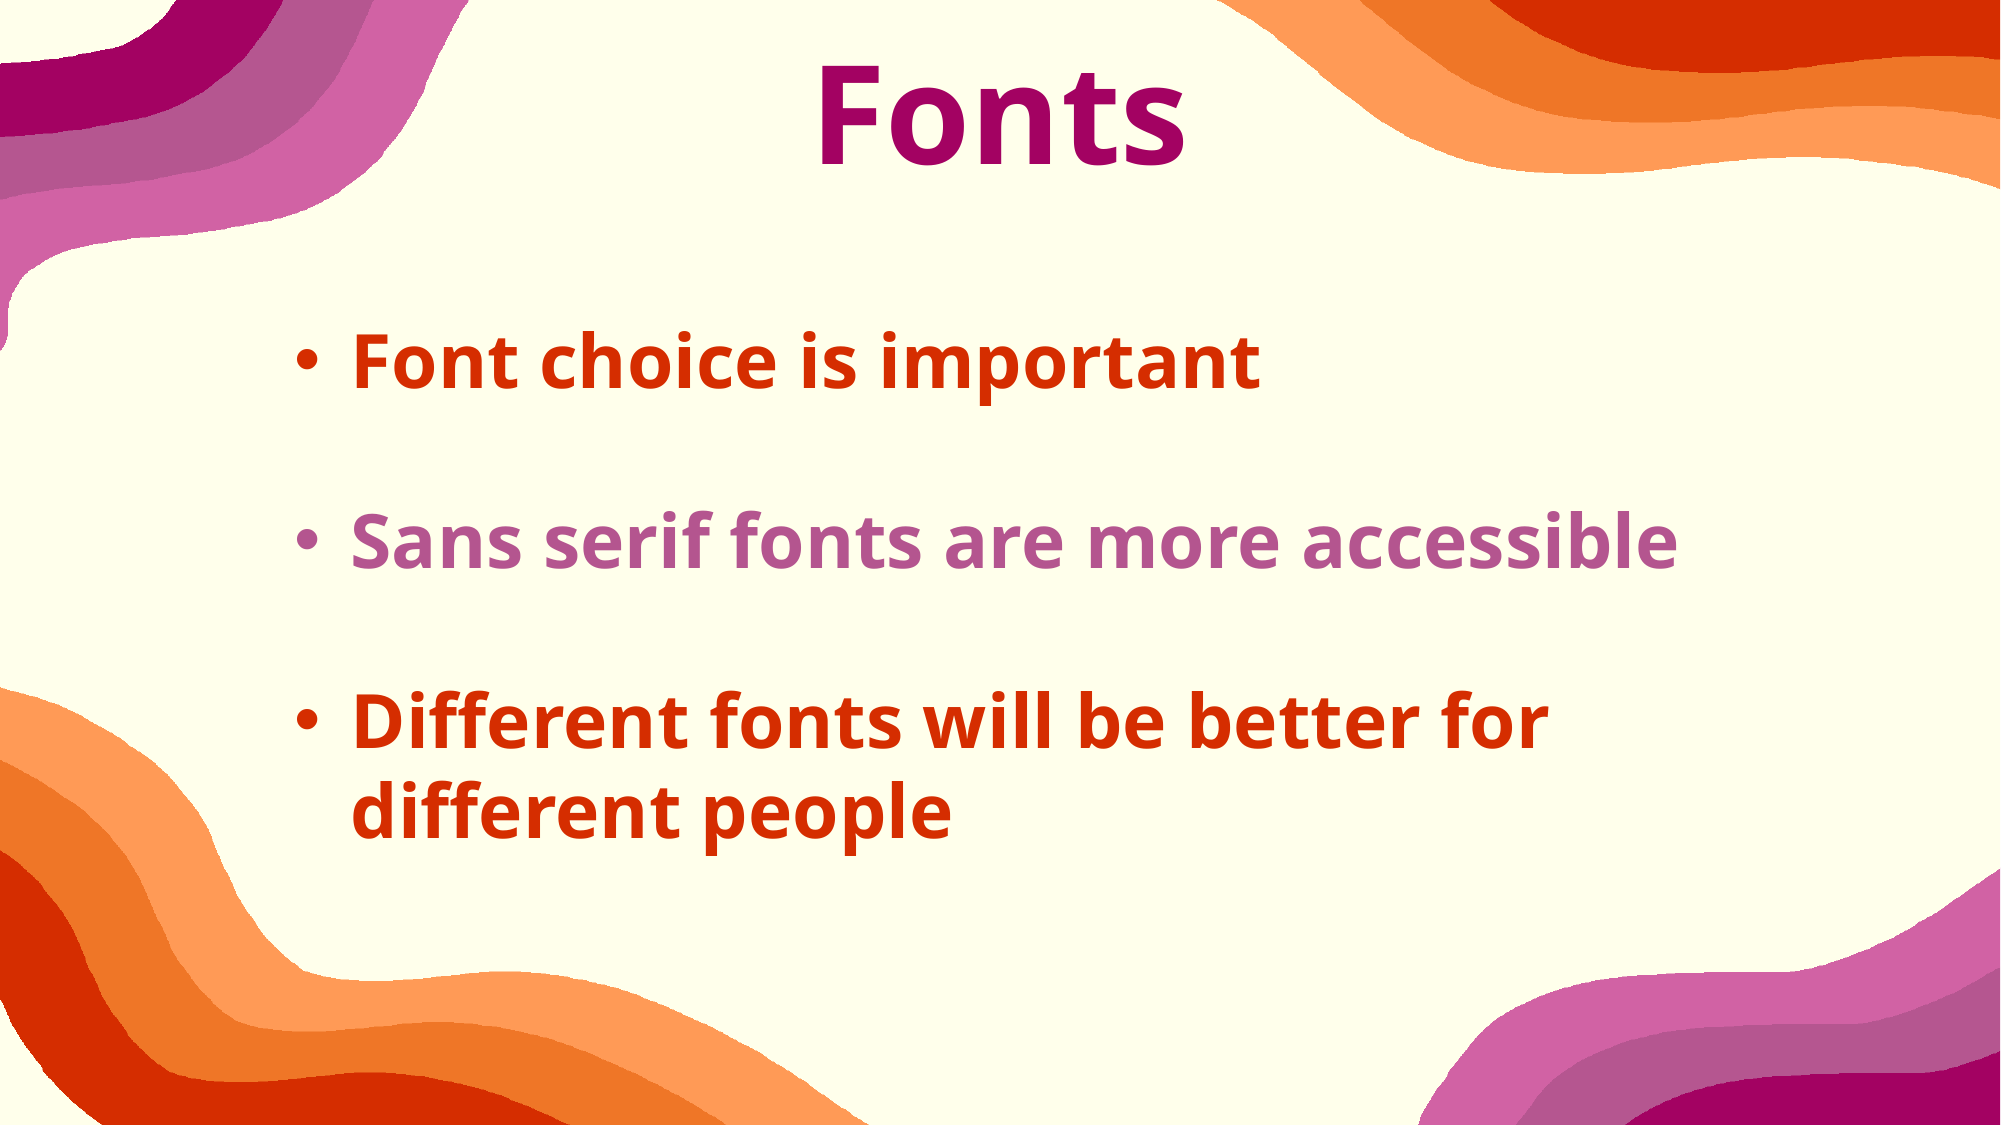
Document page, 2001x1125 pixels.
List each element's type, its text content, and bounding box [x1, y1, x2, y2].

title Fonts [279, 19, 1721, 222]
picture [0, 0, 2001, 1125]
text_box Font choice is important Sans serif fonts are more accessible Different fonts will be better for different people [279, 305, 1808, 951]
